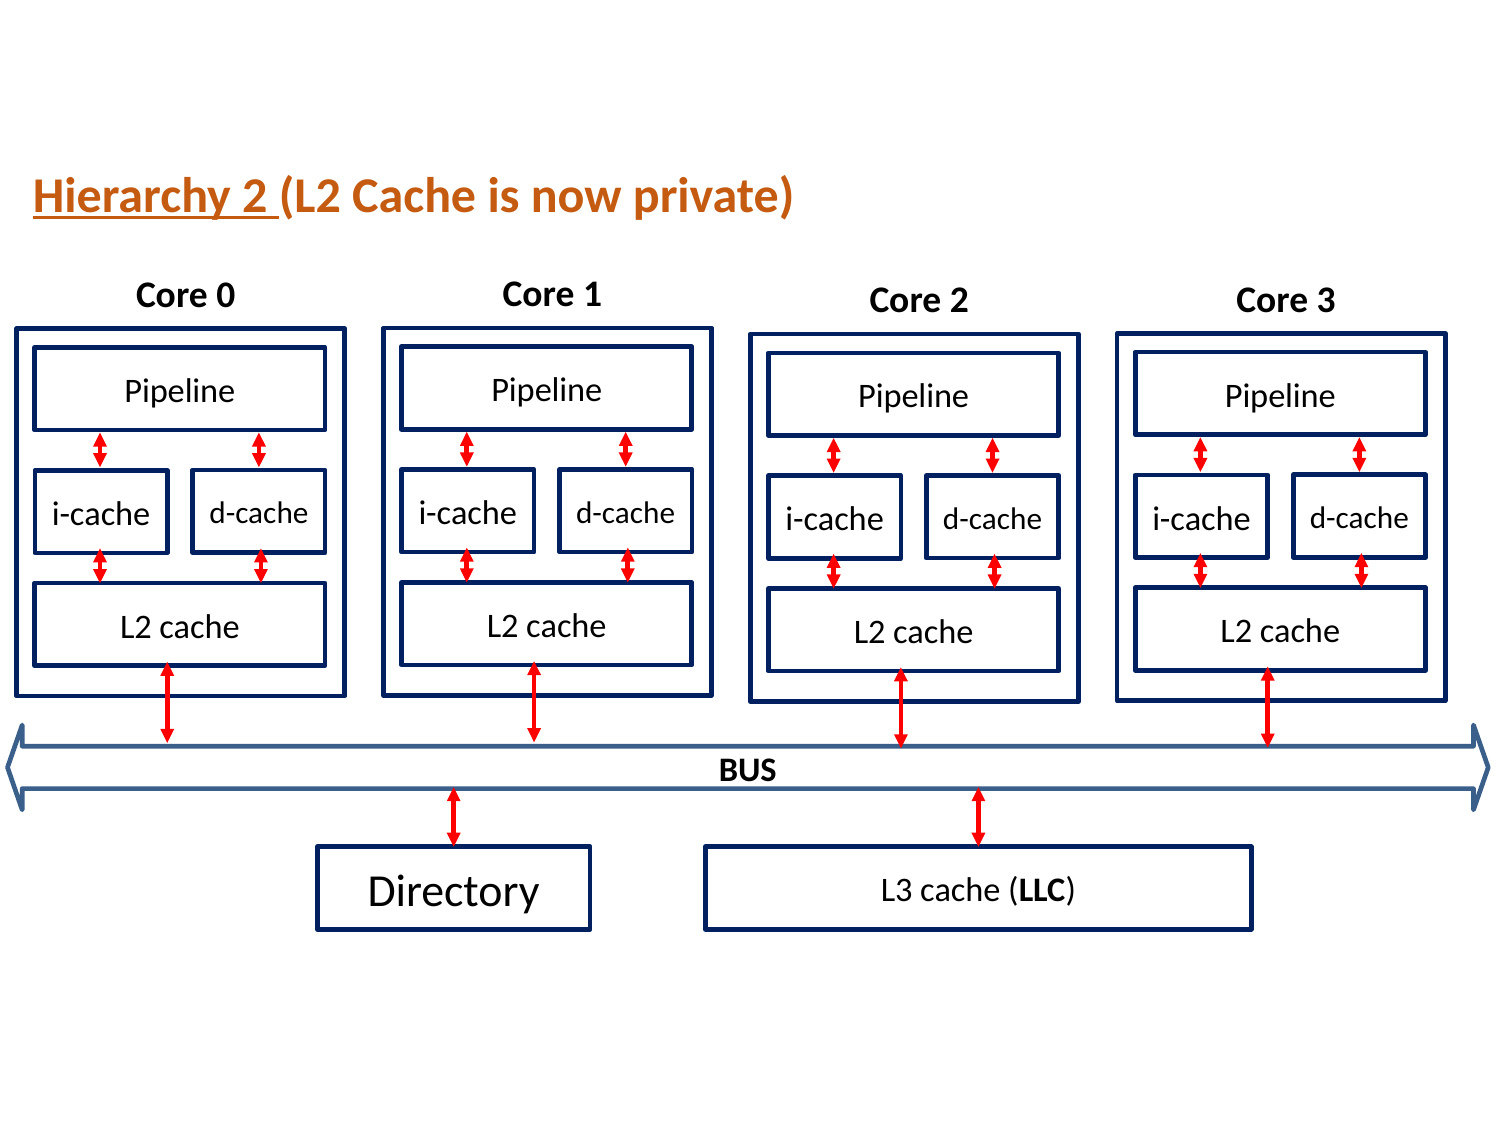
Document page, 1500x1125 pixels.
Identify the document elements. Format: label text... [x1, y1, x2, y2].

text_box L3 cache (LLC) [703, 845, 1253, 931]
text_box Hierarchy 2 (L2 Cache is now private) [18, 155, 810, 231]
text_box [16, 262, 346, 744]
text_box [1116, 266, 1446, 748]
text_box Directory [315, 845, 592, 931]
text_box BUS [5, 722, 1491, 812]
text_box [383, 261, 712, 743]
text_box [749, 267, 1079, 749]
